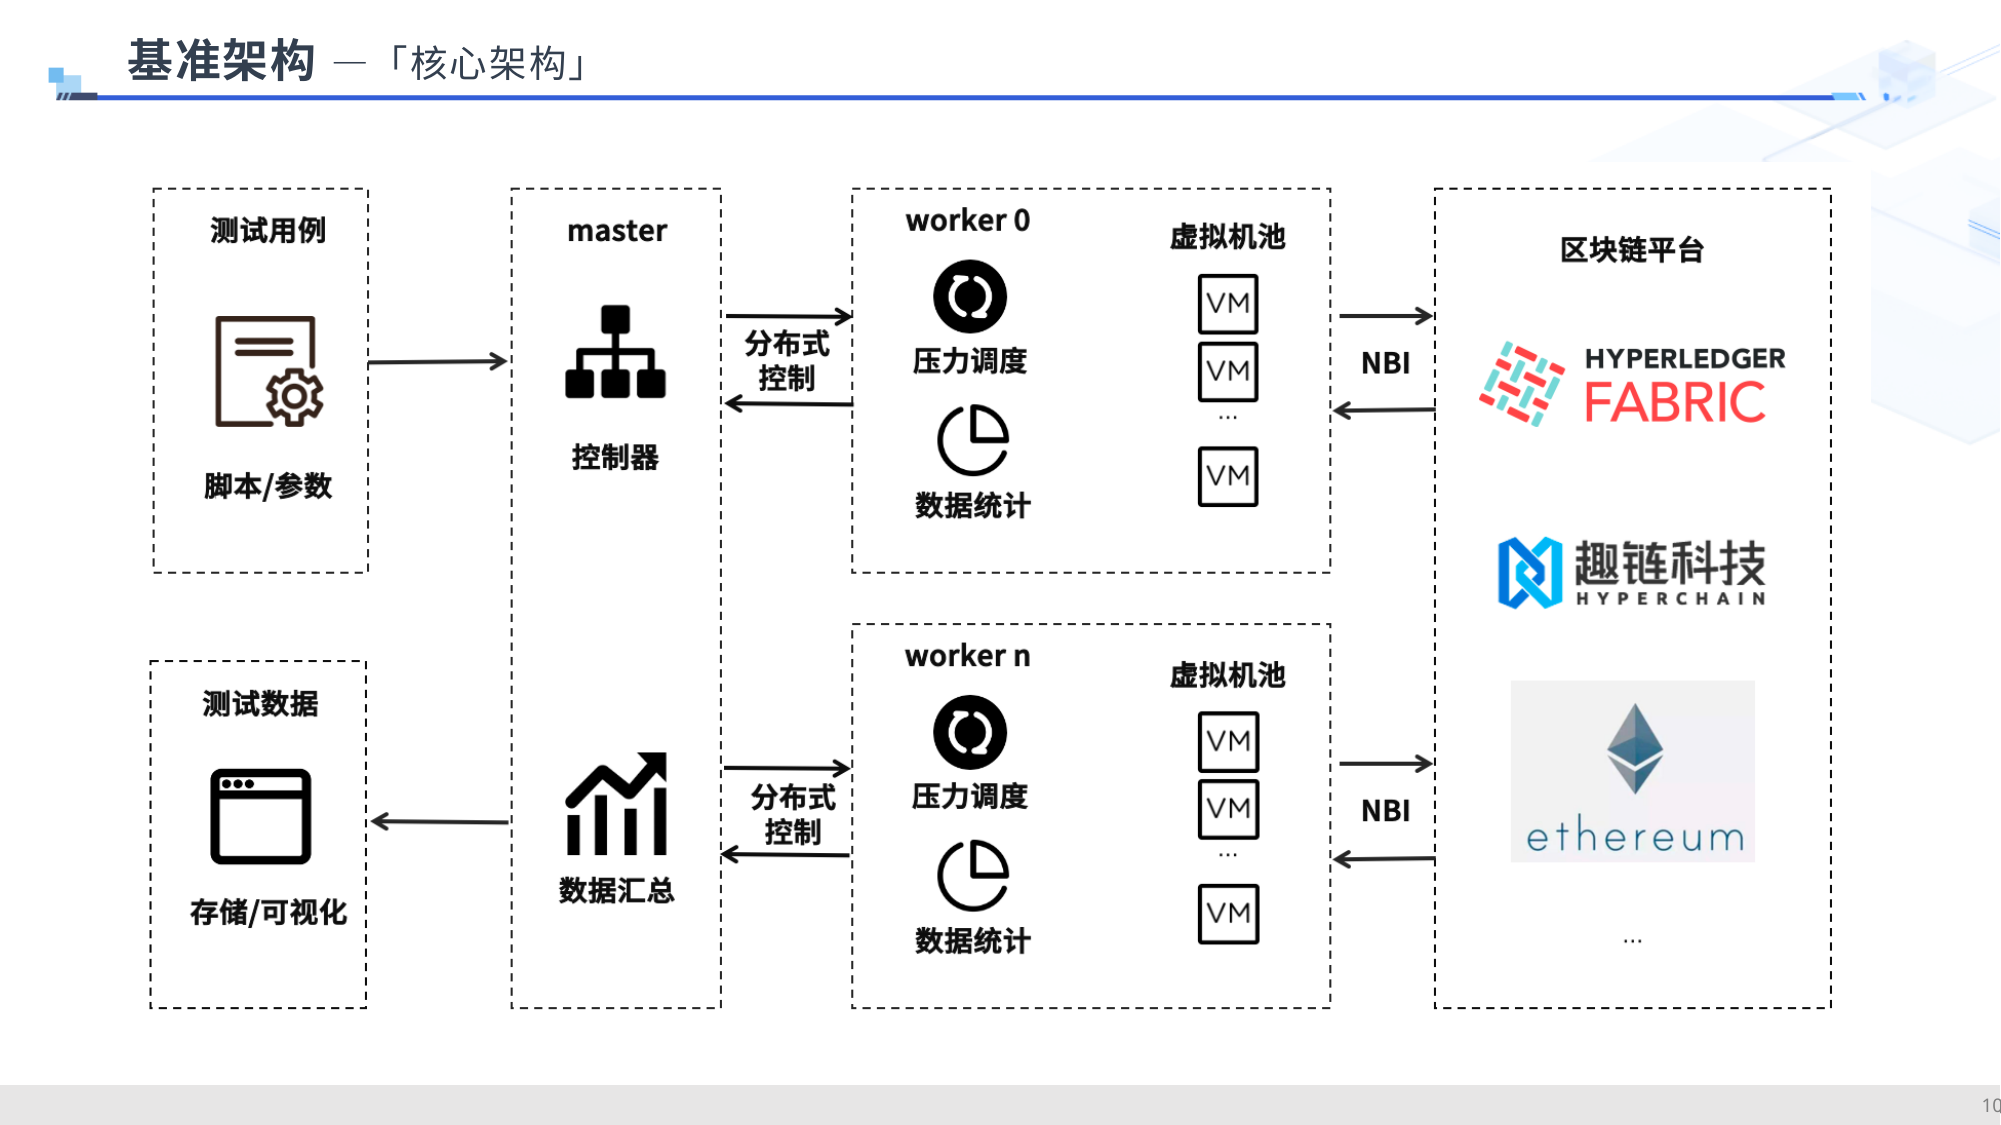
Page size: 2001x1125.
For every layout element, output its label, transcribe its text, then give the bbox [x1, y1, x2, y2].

text_box 基准架构 —「核心架构」 [112, 24, 865, 94]
picture [0, 0, 2000, 1085]
